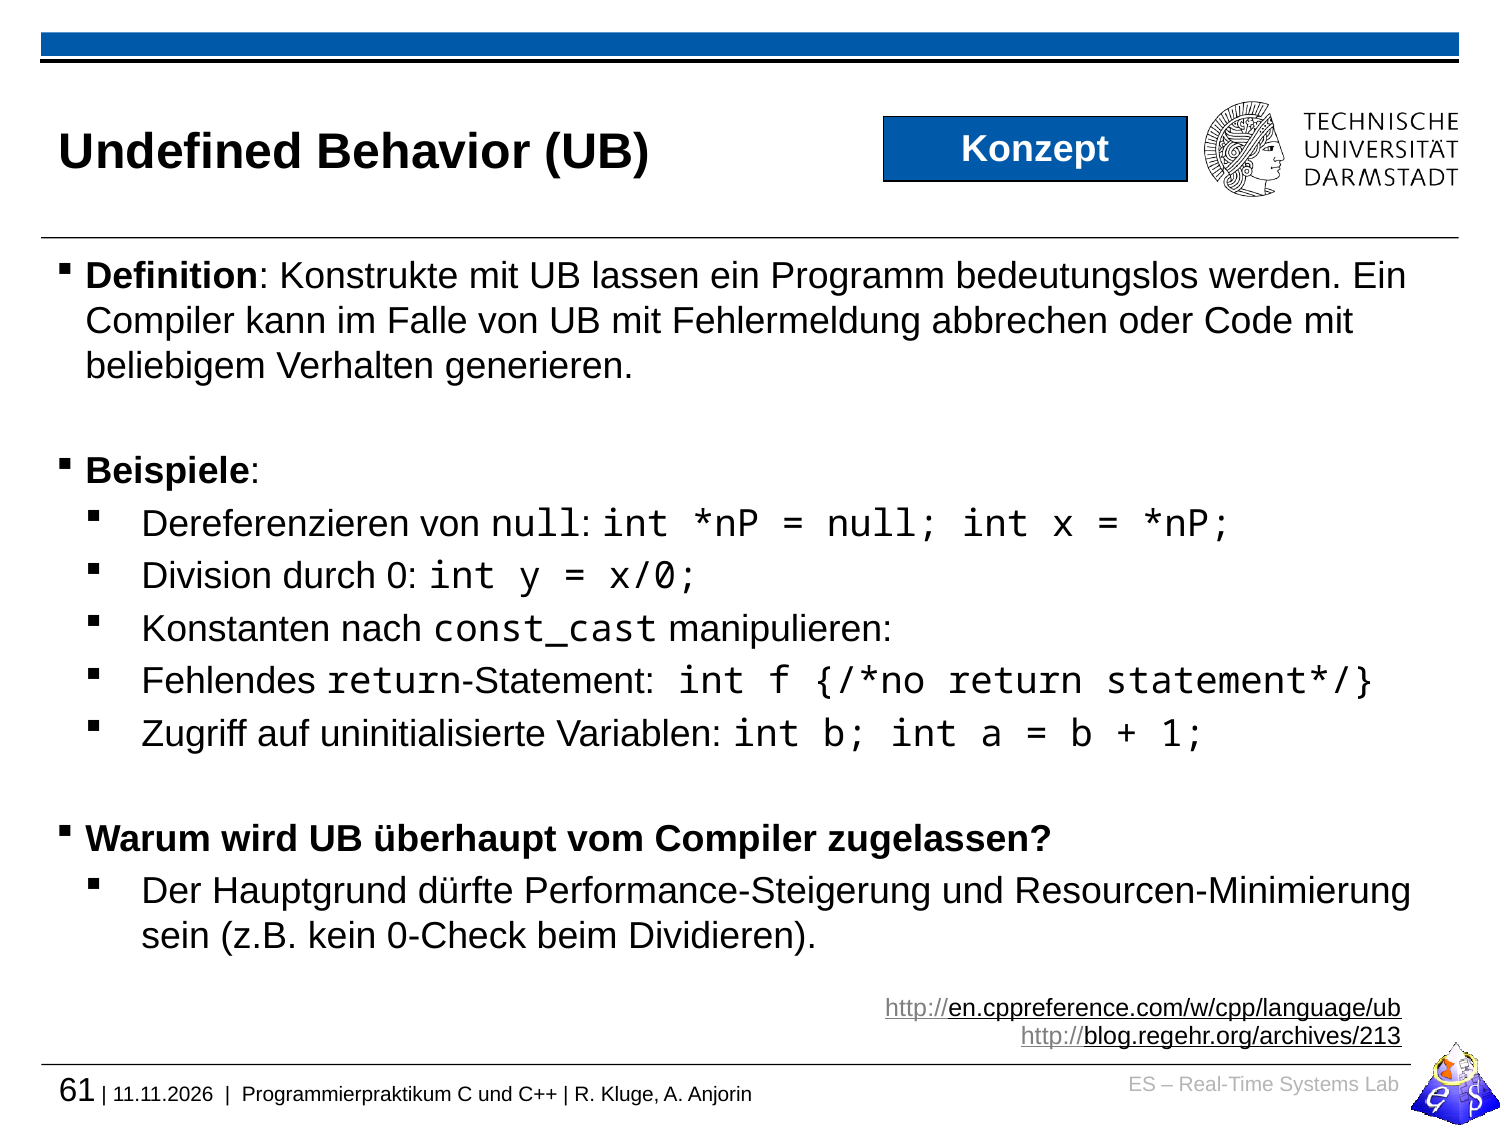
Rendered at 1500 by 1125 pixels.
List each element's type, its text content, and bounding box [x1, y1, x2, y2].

picture [1411, 1041, 1500, 1125]
text_box http://en.cppreference.com/w/cpp/language/ub http://blog.regehr.org/archives/213 [870, 987, 1424, 1058]
list Definition: Konstrukte mit UB lassen ein Programm bedeutungslos werden. Ein Compiler kann im Falle von UB mit Fehlermeldung abbrechen oder Code mit beliebigem Verhalten generieren. Beispiele: Dereferenzieren von null: int *nP = null; int x = *nP; Division durch 0: int y = x/0; Konstanten nach const_cast manipulieren: Fehlendes return-Statement: int f {/*no return statement*/} Zugriff auf uninitialisierte Variablen: int b; int a = b + 1; Warum wird UB überhaupt vom Compiler zugelassen? Der Hauptgrund dürfte Performance-Steigerung und Resourcen-Minimierung sein (z.B. kein 0-Check beim Dividieren). [41, 243, 1459, 1059]
text_box Konzept [883, 116, 1187, 182]
title Undefined Behavior (UB) [58, 80, 1187, 218]
picture [1187, 84, 1483, 214]
